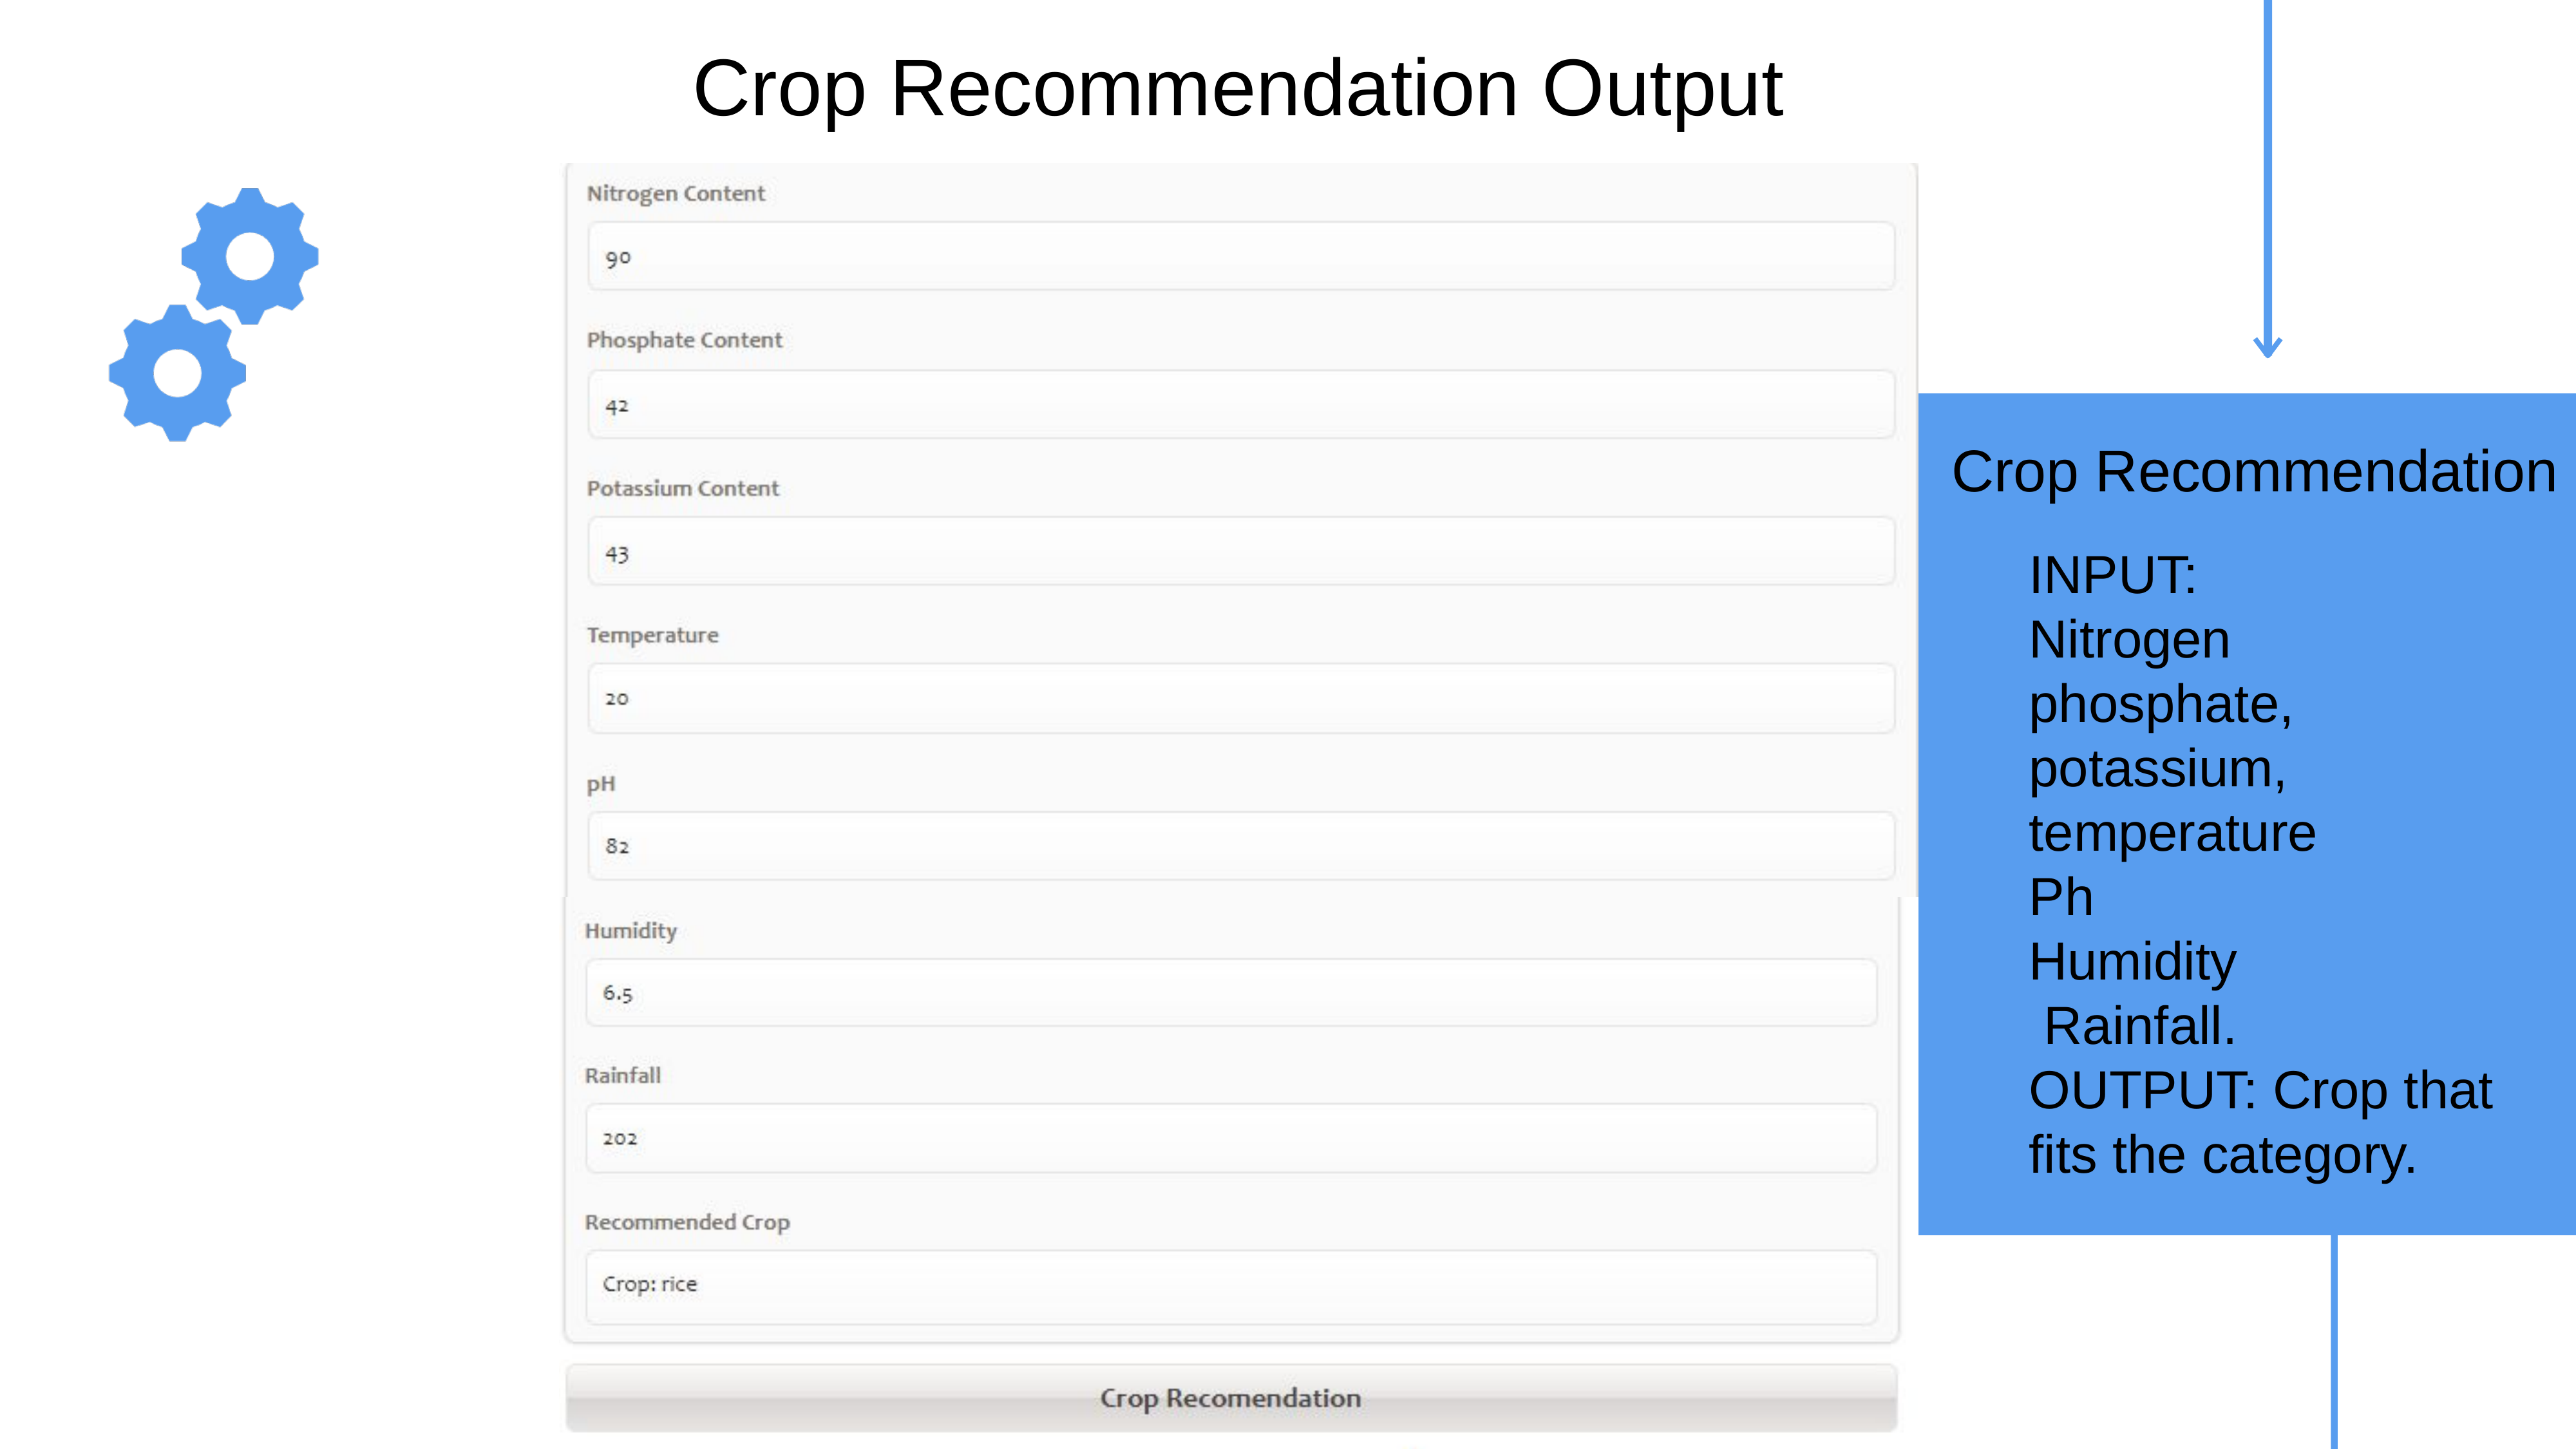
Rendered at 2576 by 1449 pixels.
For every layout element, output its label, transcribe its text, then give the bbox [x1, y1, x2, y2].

picture [59, 161, 368, 469]
picture [559, 163, 1918, 1449]
text_box [1920, 509, 2576, 1236]
text_box INPUT: Nitrogen phosphate, potassium, temperature Ph Humidity Rainfall. OUTPUT: Crop that fits the category. [2019, 535, 2542, 1189]
text_box Crop Recommendation Output [650, 30, 1828, 137]
text_box [2331, 1235, 2338, 1449]
text_box Crop Recommendation [1920, 428, 2576, 509]
text_box [1920, 393, 2576, 428]
